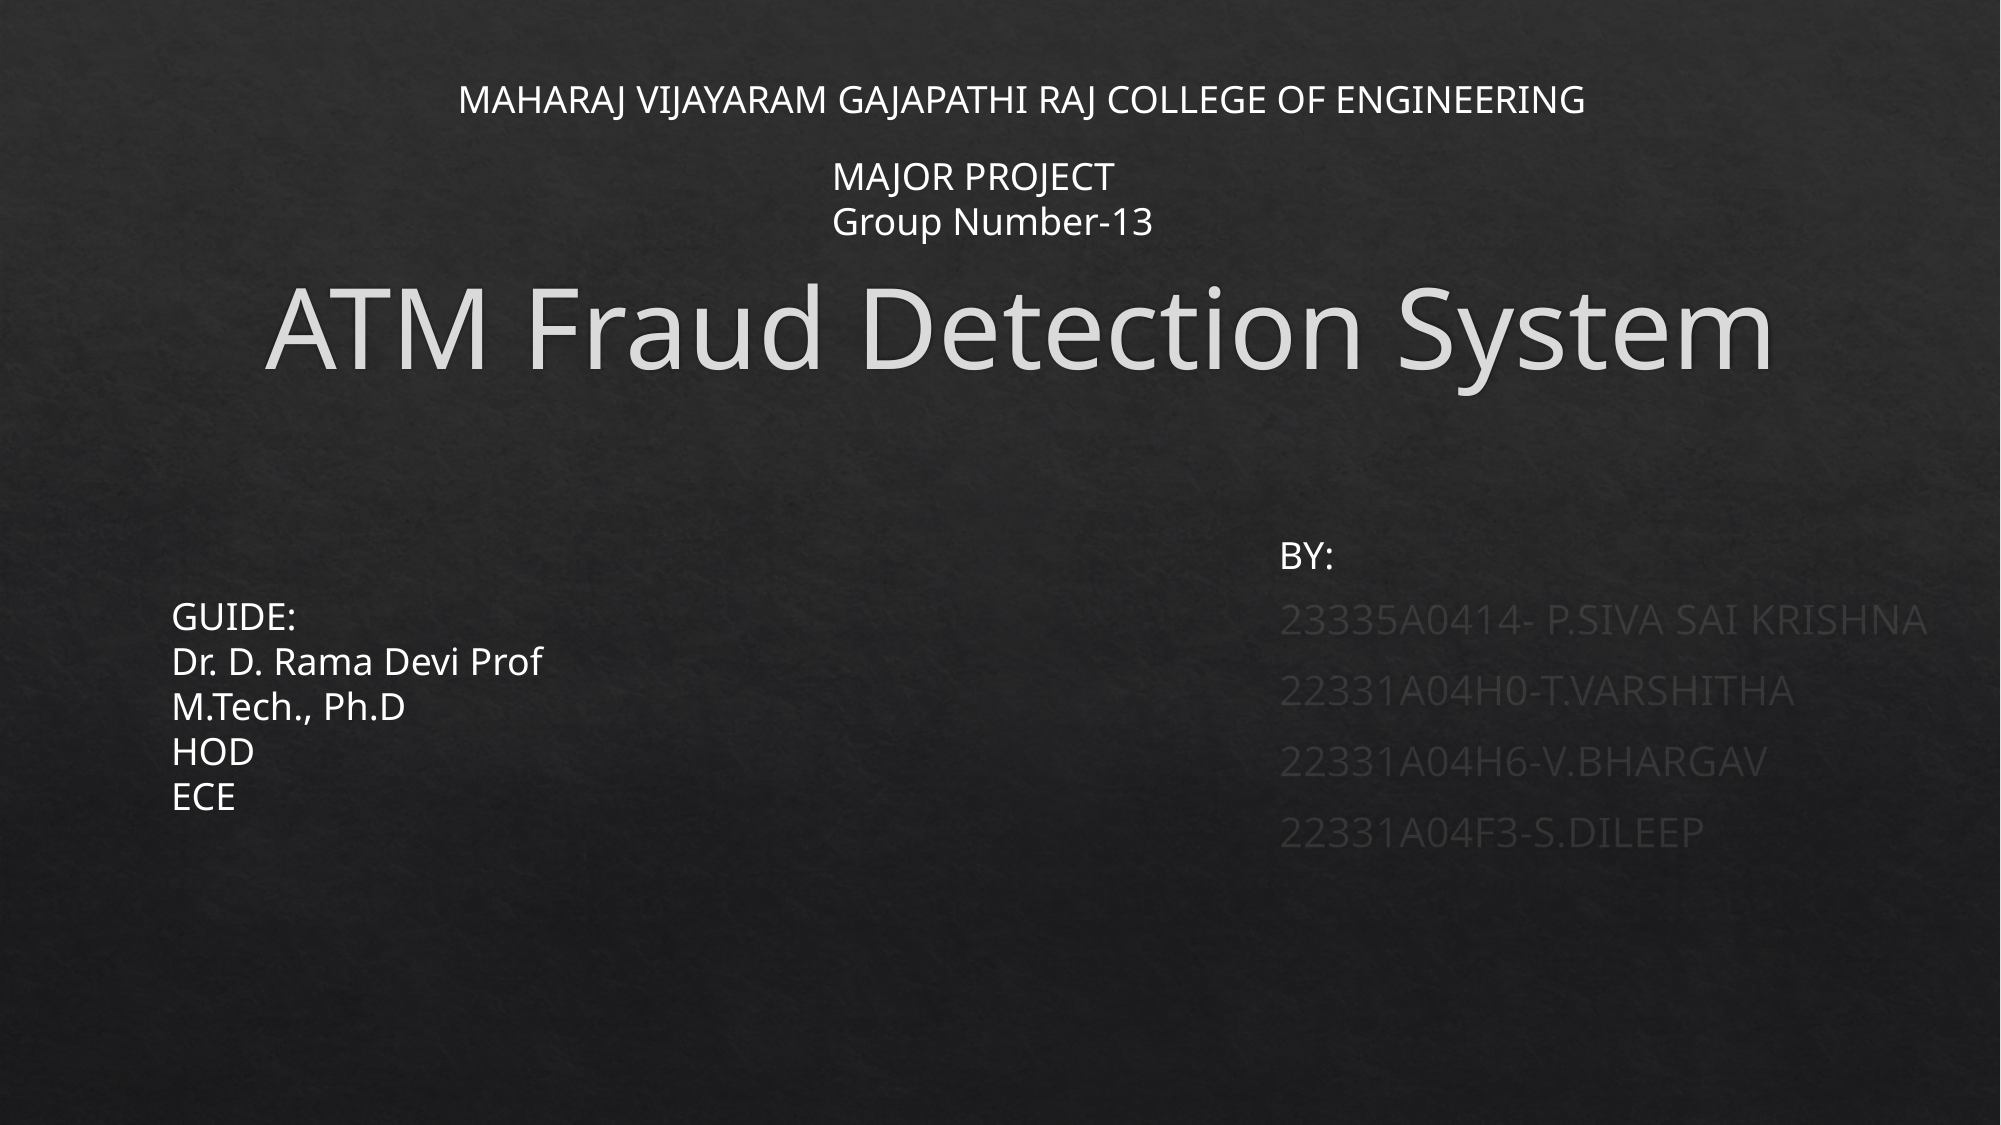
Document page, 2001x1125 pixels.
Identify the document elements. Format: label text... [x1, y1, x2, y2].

title ATM Fraud Detection System [247, 129, 1797, 400]
subtitle 23335A0414- P.SIVA SAI KRISHNA 22331A04H0-T.VARSHITHA 22331A04H6-V.BHARGAV 22331A04F3-S.DILEEP [1264, 585, 1960, 1080]
text_box GUIDE: Dr. D. Rama Devi Prof M.Tech., Ph.D HOD ECE [156, 585, 621, 826]
text_box BY: [1264, 524, 1415, 585]
text_box MAJOR PROJECT Group Number-13 [817, 145, 1228, 251]
text_box MAHARAJ VIJAYARAM GAJAPATHI RAJ COLLEGE OF ENGINEERING [222, 69, 1822, 129]
